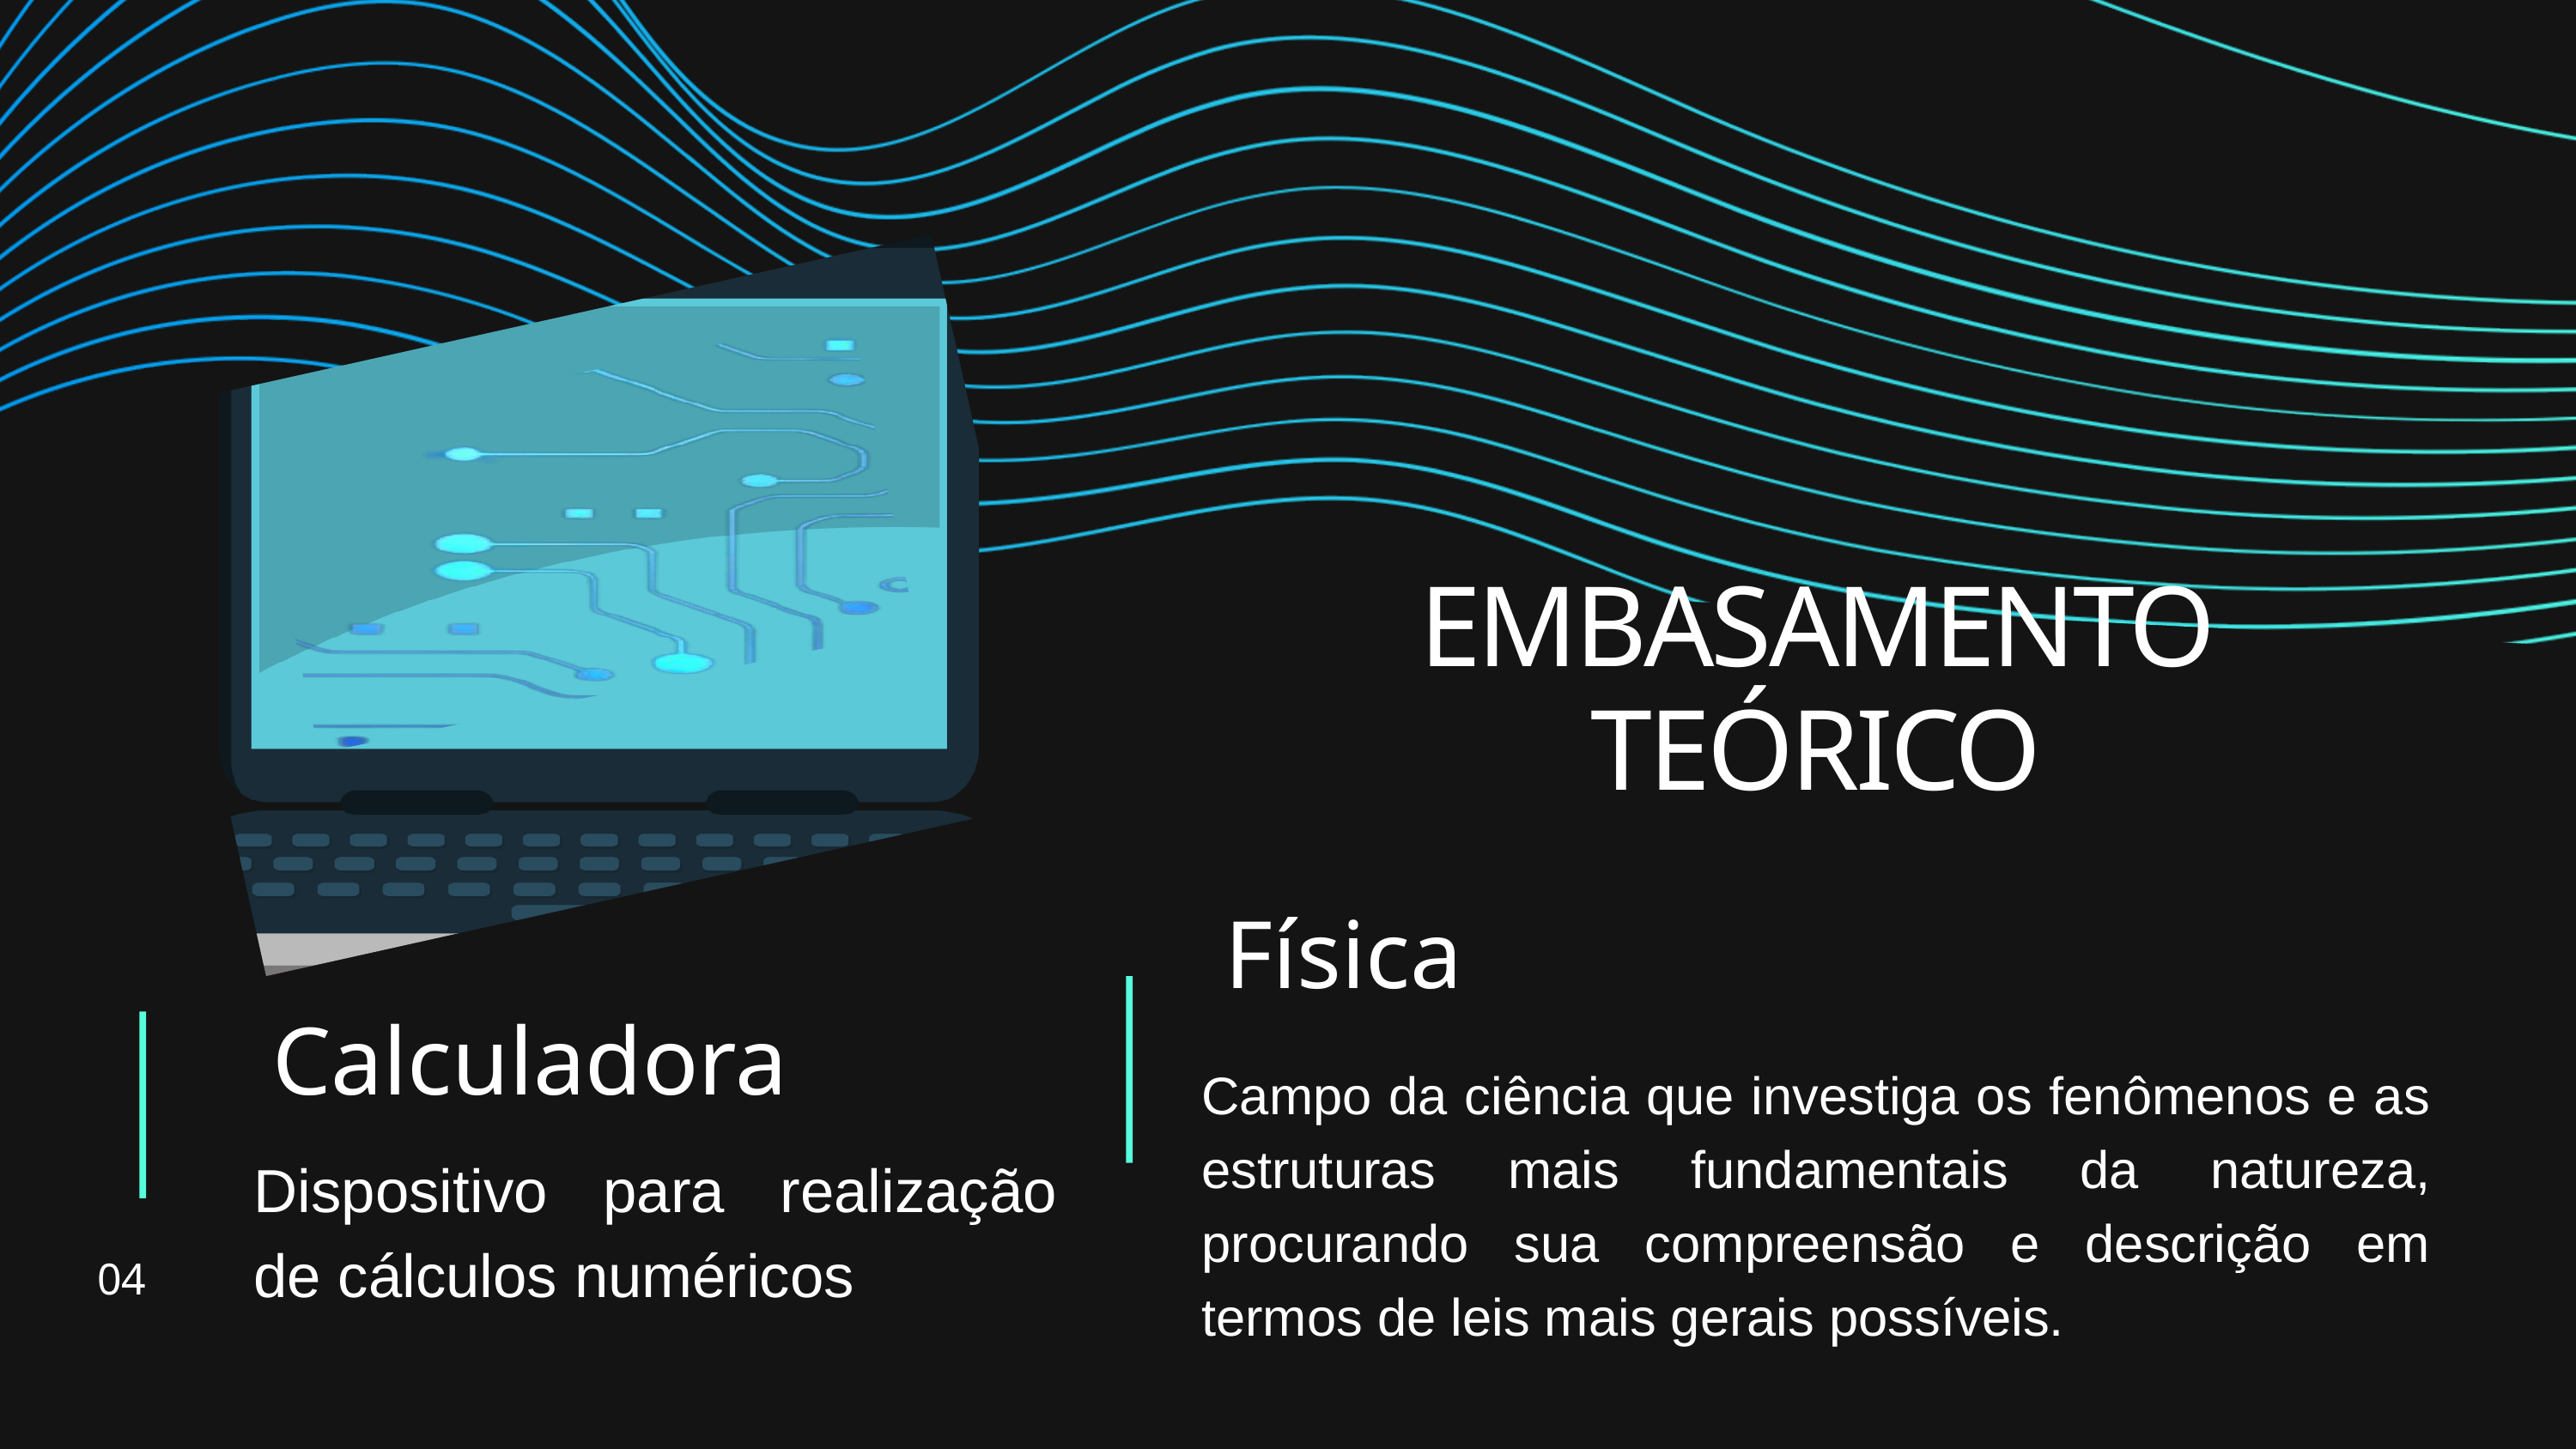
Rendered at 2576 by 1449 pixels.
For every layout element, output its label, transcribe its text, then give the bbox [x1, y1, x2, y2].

text_box Física [1211, 876, 1475, 1007]
text_box [1126, 976, 1133, 1163]
text_box Campo da ciência que investiga os fenômenos e as estruturas mais fundamentais da natureza, procurando sua compreensão e descrição em termos de leis mais gerais possíveis. [1201, 1051, 2432, 1421]
text_box Dispositivo para realização de cálculos numéricos [253, 1139, 1058, 1310]
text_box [58, 1011, 147, 1304]
text_box [253, 316, 917, 754]
text_box [0, 0, 2576, 646]
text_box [1359, 572, 2273, 935]
text_box [140, 234, 1058, 977]
text_box Calculadora [264, 983, 797, 1114]
